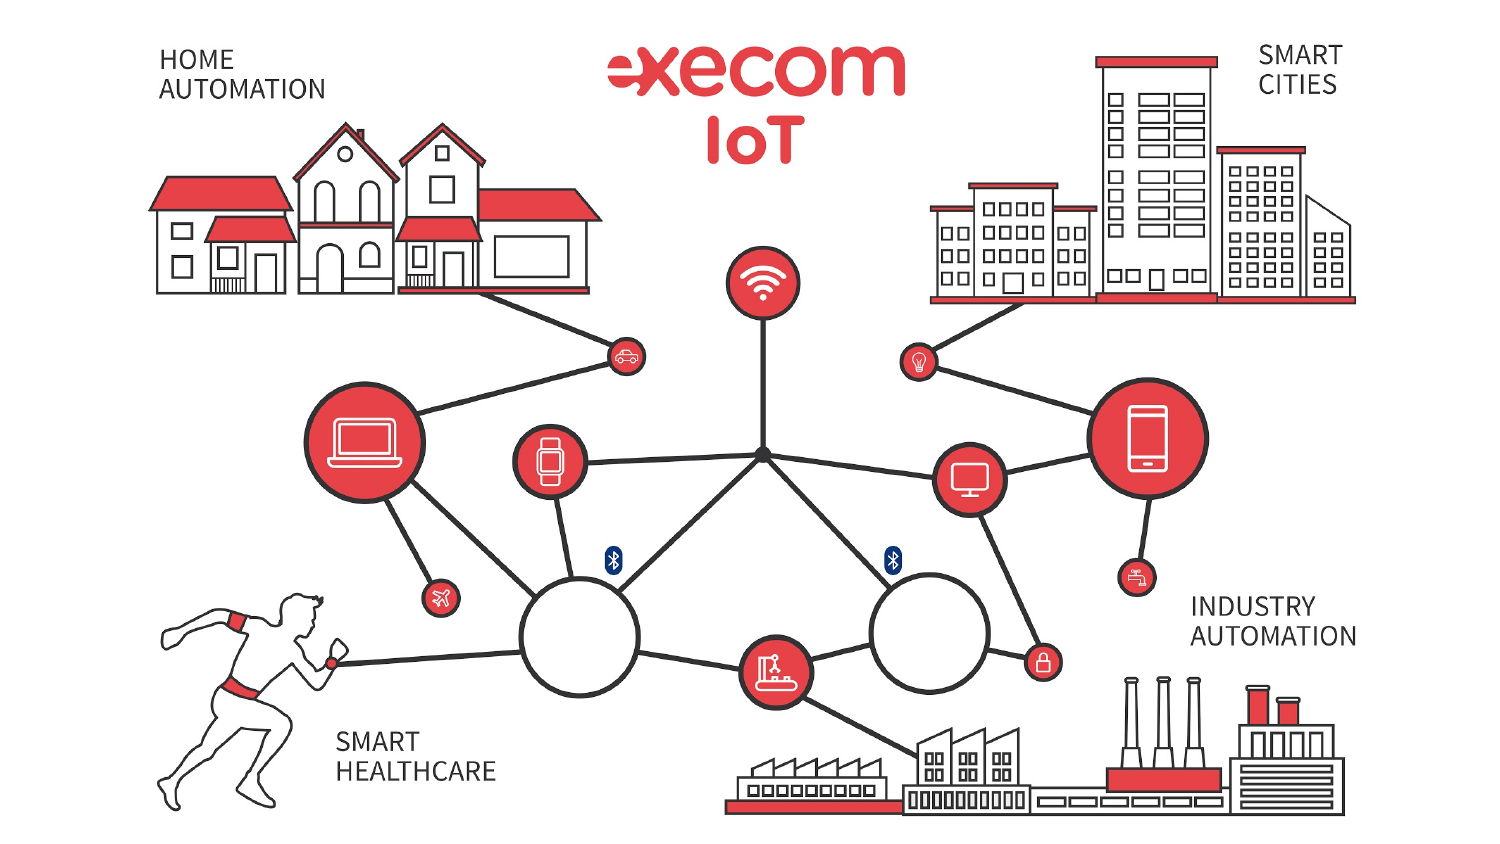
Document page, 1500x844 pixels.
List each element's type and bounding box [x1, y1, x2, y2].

picture [108, 0, 1405, 844]
